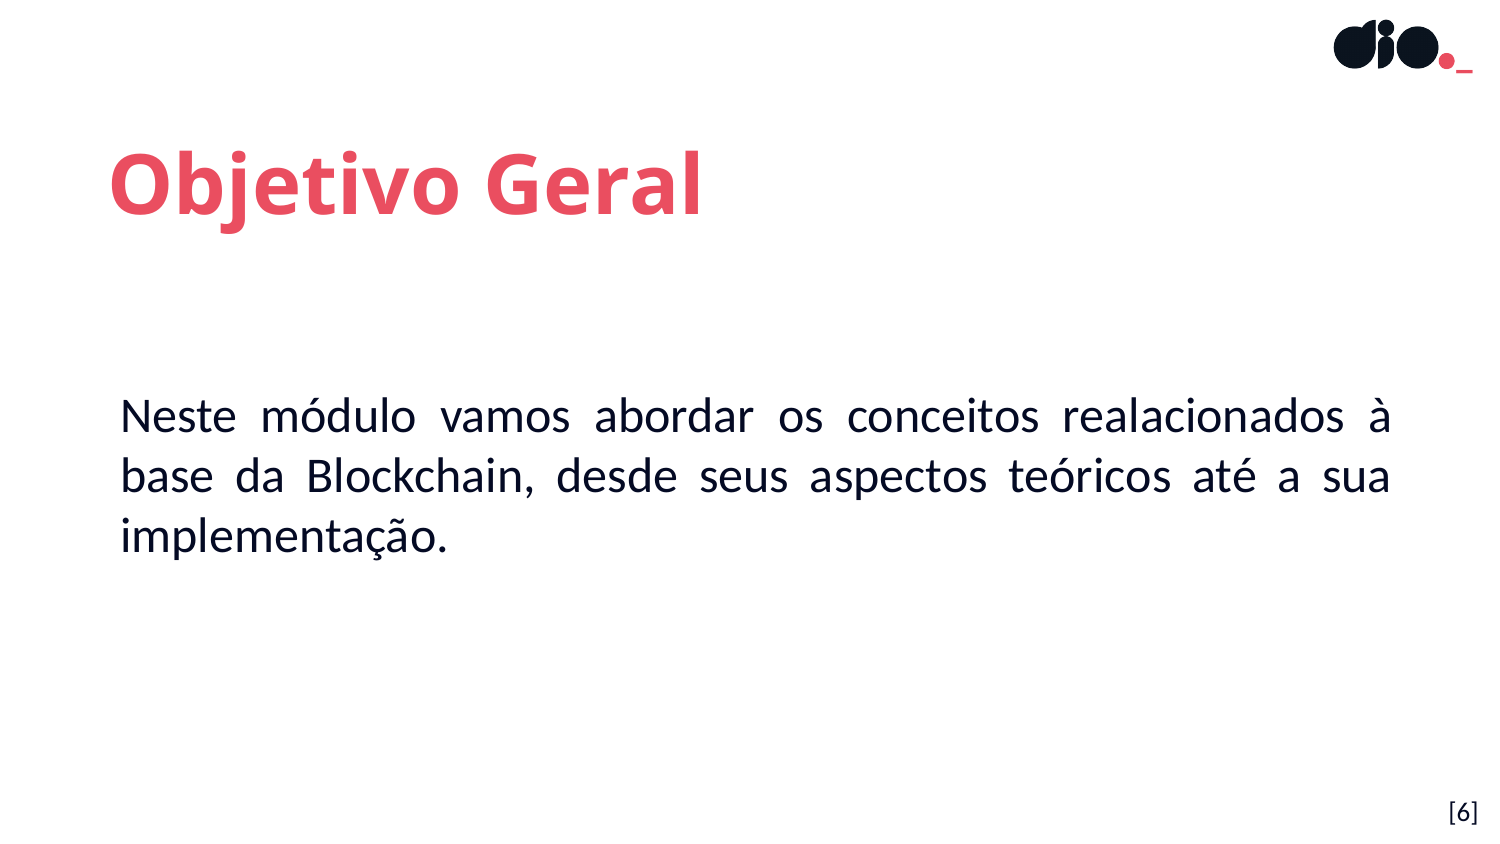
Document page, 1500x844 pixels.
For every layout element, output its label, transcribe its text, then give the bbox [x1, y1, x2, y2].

text_box Neste módulo vamos abordar os conceitos realacionados à base da Blockchain, desde seus aspectos teóricos até a sua implementação. [92, 304, 1408, 641]
text_box Objetivo Geral [92, 104, 1408, 243]
slide_number [6] [1403, 779, 1494, 844]
picture [1333, 19, 1473, 74]
